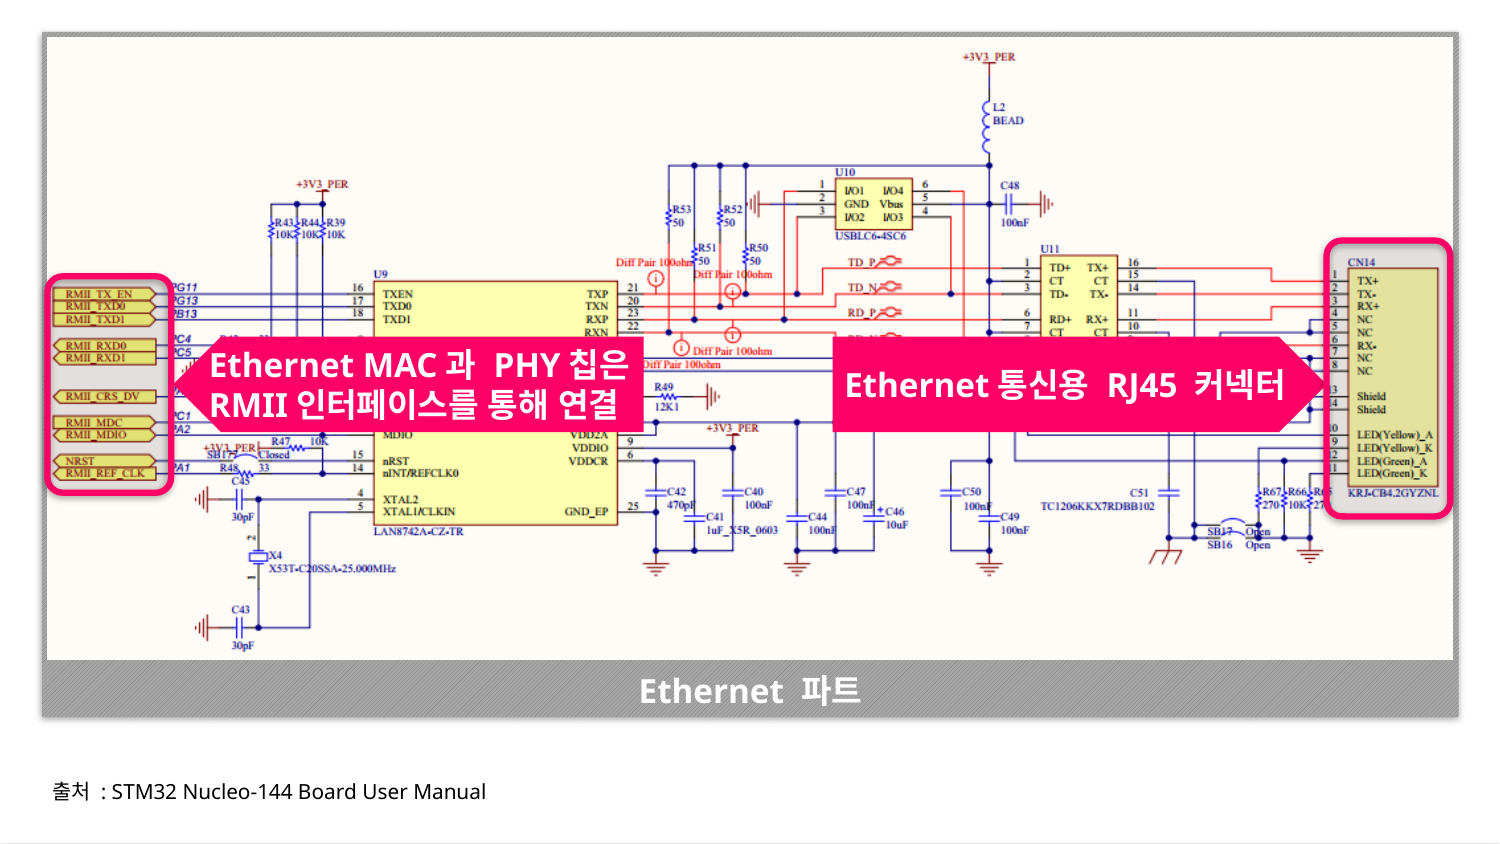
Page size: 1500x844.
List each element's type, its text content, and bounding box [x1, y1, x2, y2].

text_box 출처 : STM32 Nucleo-144 Board User Manual [37, 771, 1418, 812]
text_box Ethernet 파트 [41, 31, 1459, 718]
picture [47, 37, 1453, 660]
